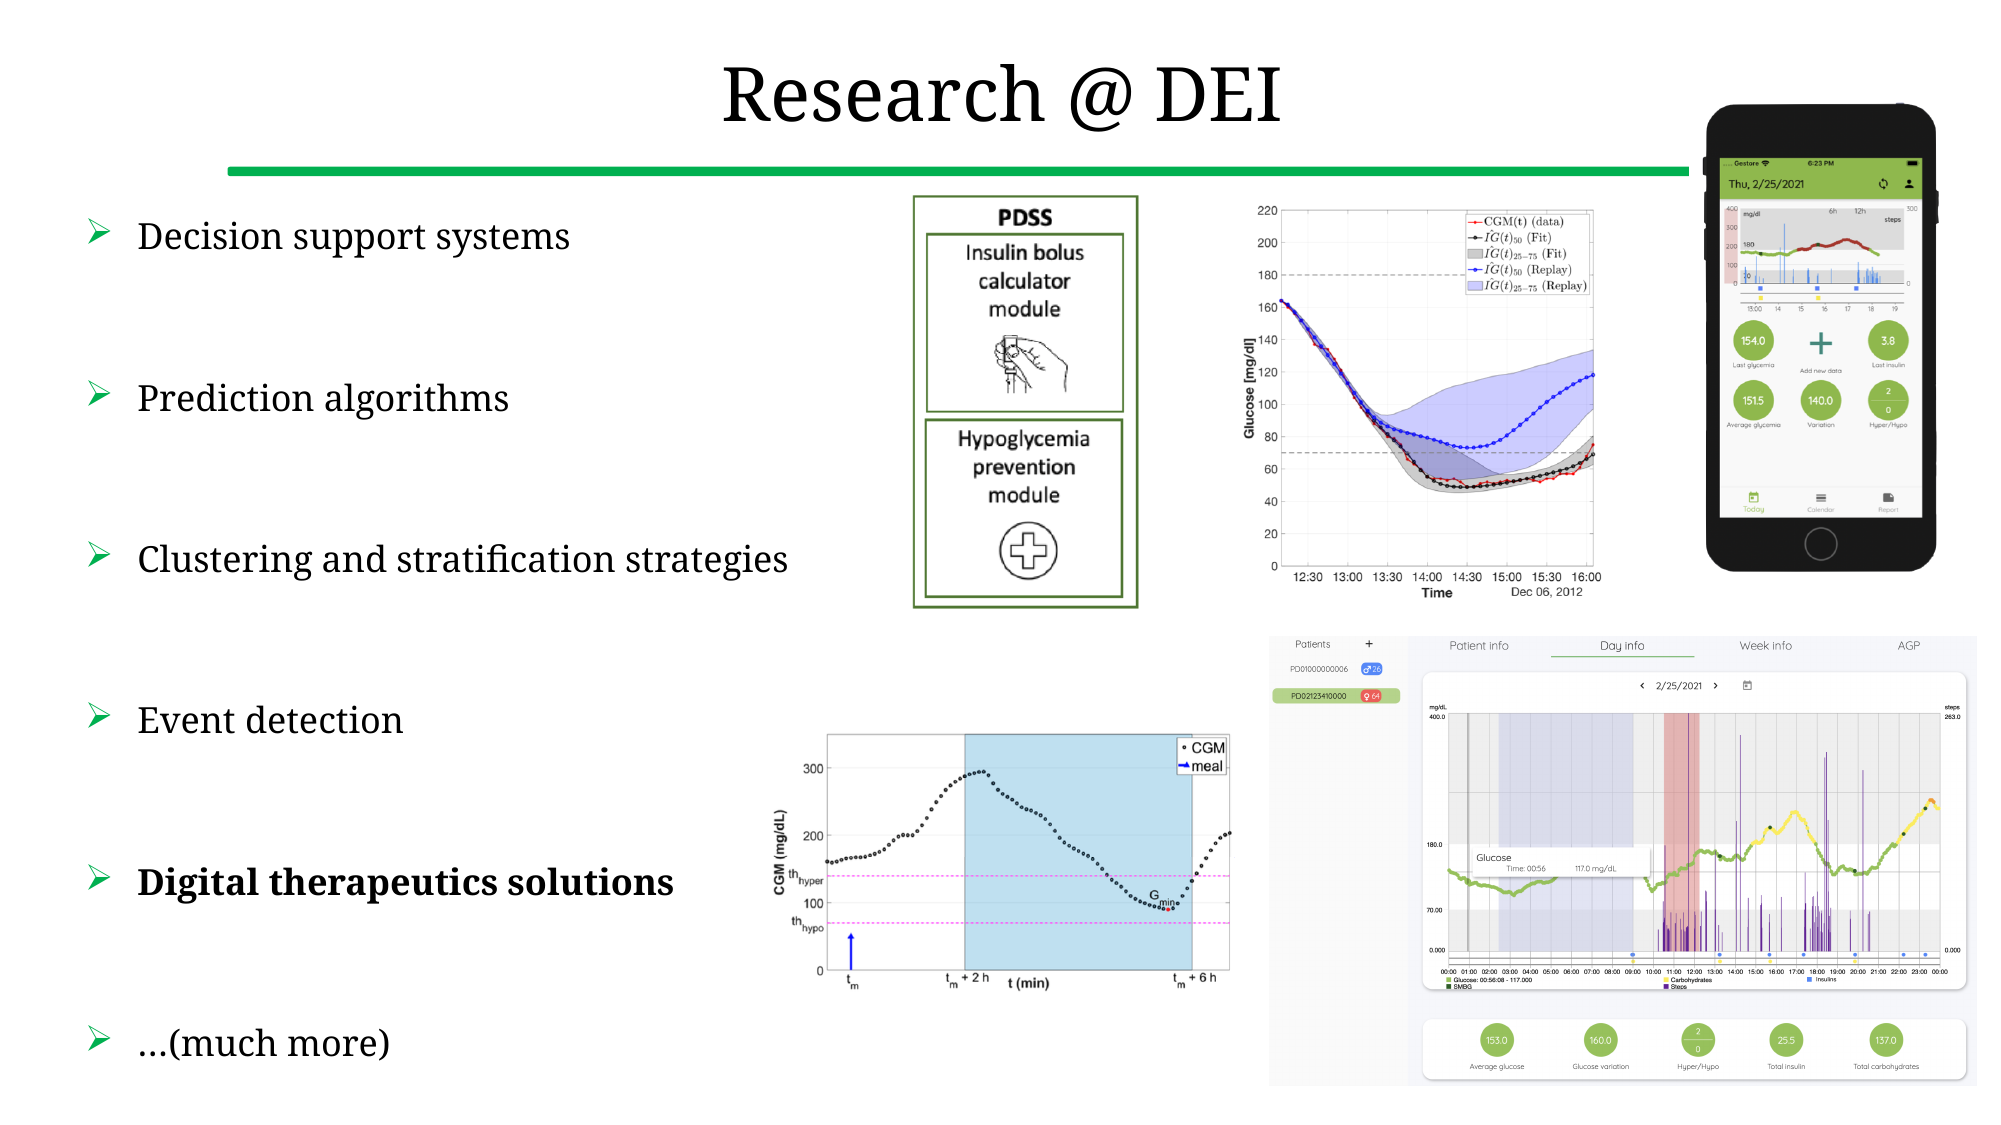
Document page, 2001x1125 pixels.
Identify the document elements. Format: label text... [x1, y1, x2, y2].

picture [1269, 636, 1977, 1086]
picture [897, 184, 1147, 616]
picture [1224, 190, 1612, 610]
picture [752, 719, 1253, 1003]
picture [1689, 97, 1954, 580]
list Decision support systems Prediction algorithms Clustering and stratification strategies Event detection Digital therapeutics solutions …(much more) [70, 211, 1597, 1077]
title Research @ DEI [70, 26, 1936, 168]
